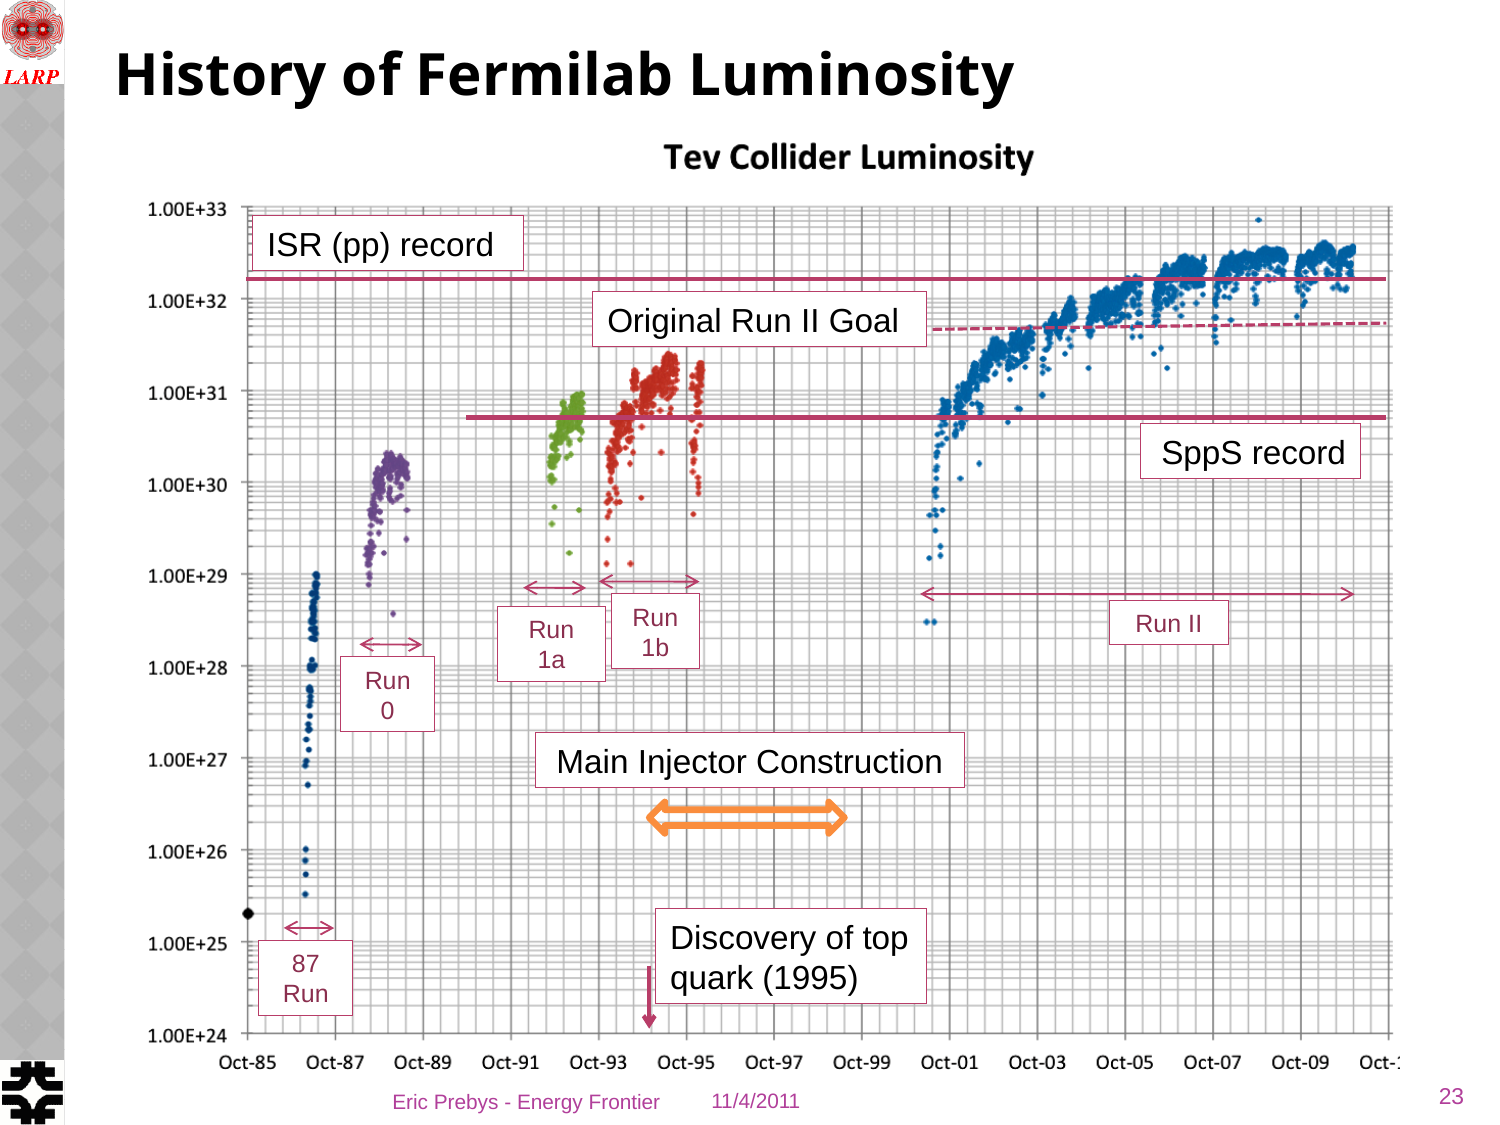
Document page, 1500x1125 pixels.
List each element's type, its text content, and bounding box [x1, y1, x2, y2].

picture [144, 127, 1400, 1071]
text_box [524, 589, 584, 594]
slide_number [696, 1080, 1025, 1114]
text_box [932, 322, 1387, 330]
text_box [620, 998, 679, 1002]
footer Eric Prebys - Energy Frontier [75, 1075, 675, 1114]
title History of Fermilab Luminosity [107, 31, 1500, 108]
text_box So why don’t we stick to electrons?? [469, 419, 1384, 423]
slide_number 23 [1367, 1071, 1465, 1110]
text_box So why don’t we stick to electrons?? [921, 595, 1353, 600]
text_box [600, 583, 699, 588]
picture [0, 0, 64, 84]
picture [0, 1060, 64, 1125]
text_box So why don’t we stick to electrons?? [248, 281, 1384, 285]
slide_number 45 [0, 0, 65, 1125]
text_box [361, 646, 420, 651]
